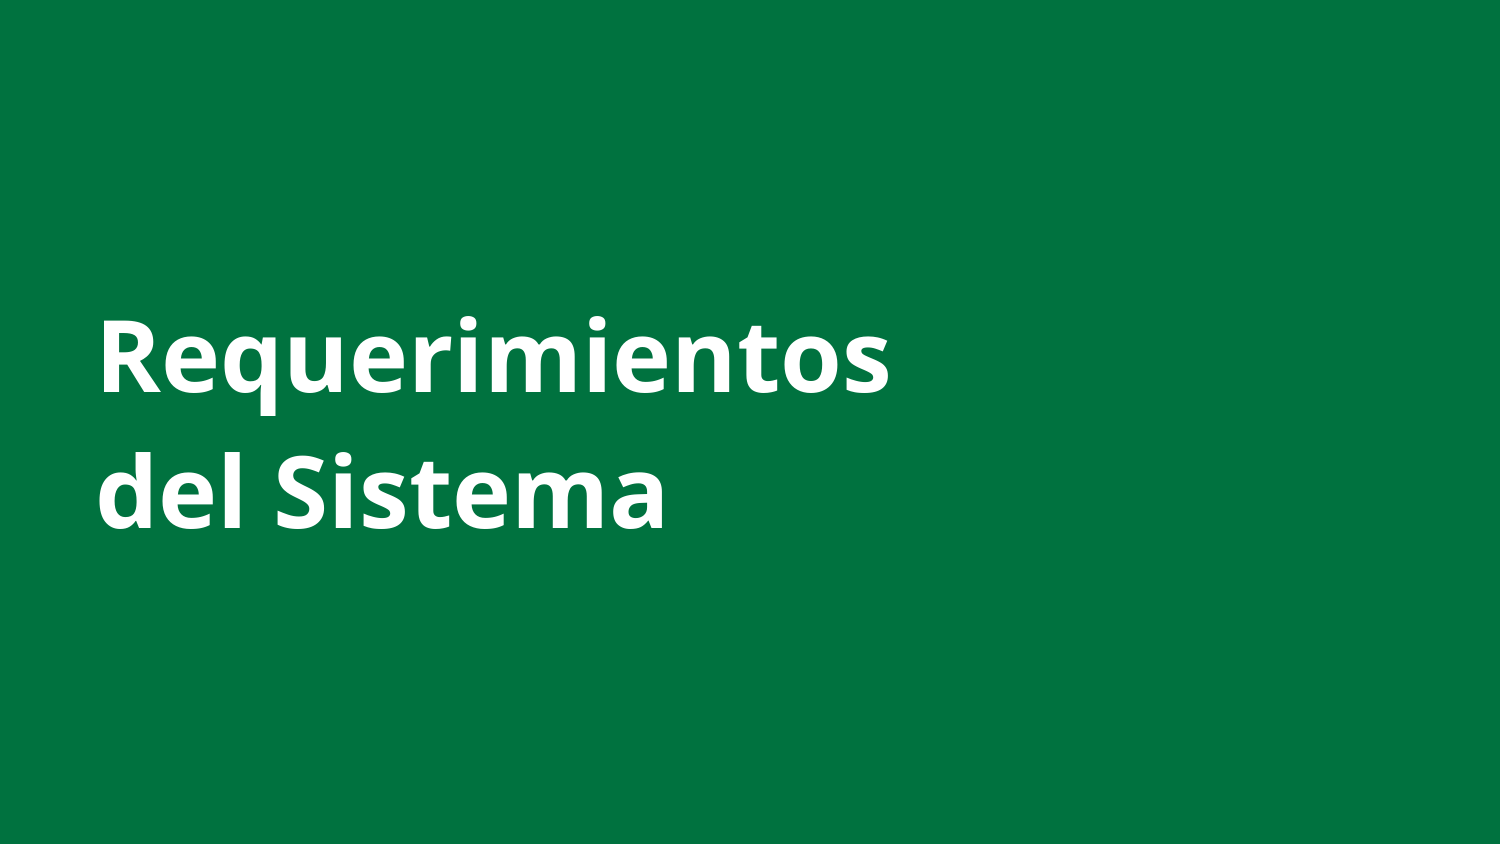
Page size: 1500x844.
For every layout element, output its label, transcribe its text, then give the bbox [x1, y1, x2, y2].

title Requerimientos del Sistema [80, 86, 1000, 758]
